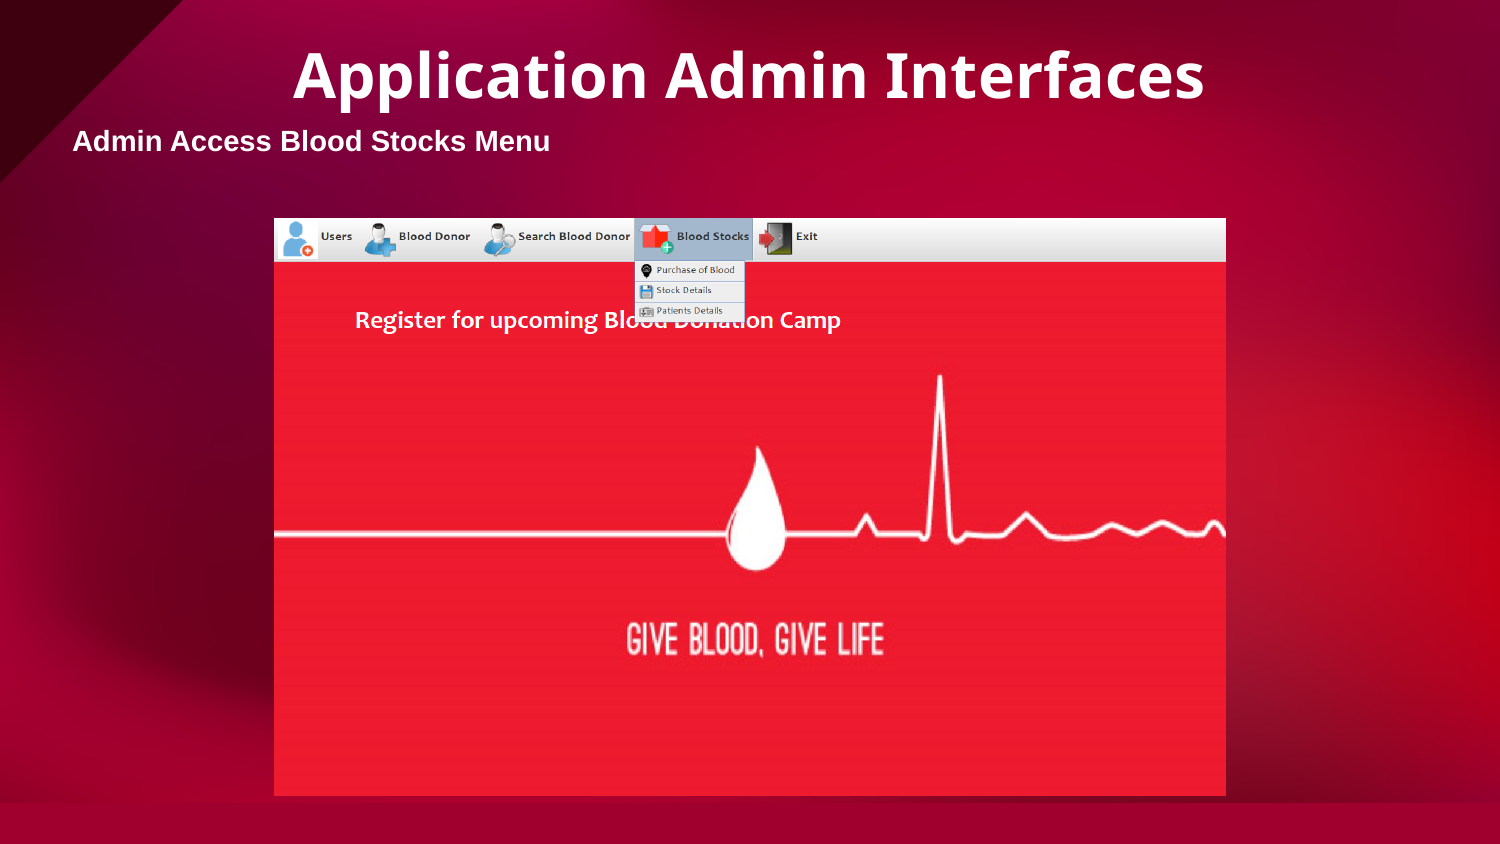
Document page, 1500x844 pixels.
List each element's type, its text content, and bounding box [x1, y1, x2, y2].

text_box Admin Access Blood Stocks Menu [57, 115, 566, 166]
title Application Admin Interfaces [118, 21, 1382, 116]
picture [273, 217, 1227, 797]
